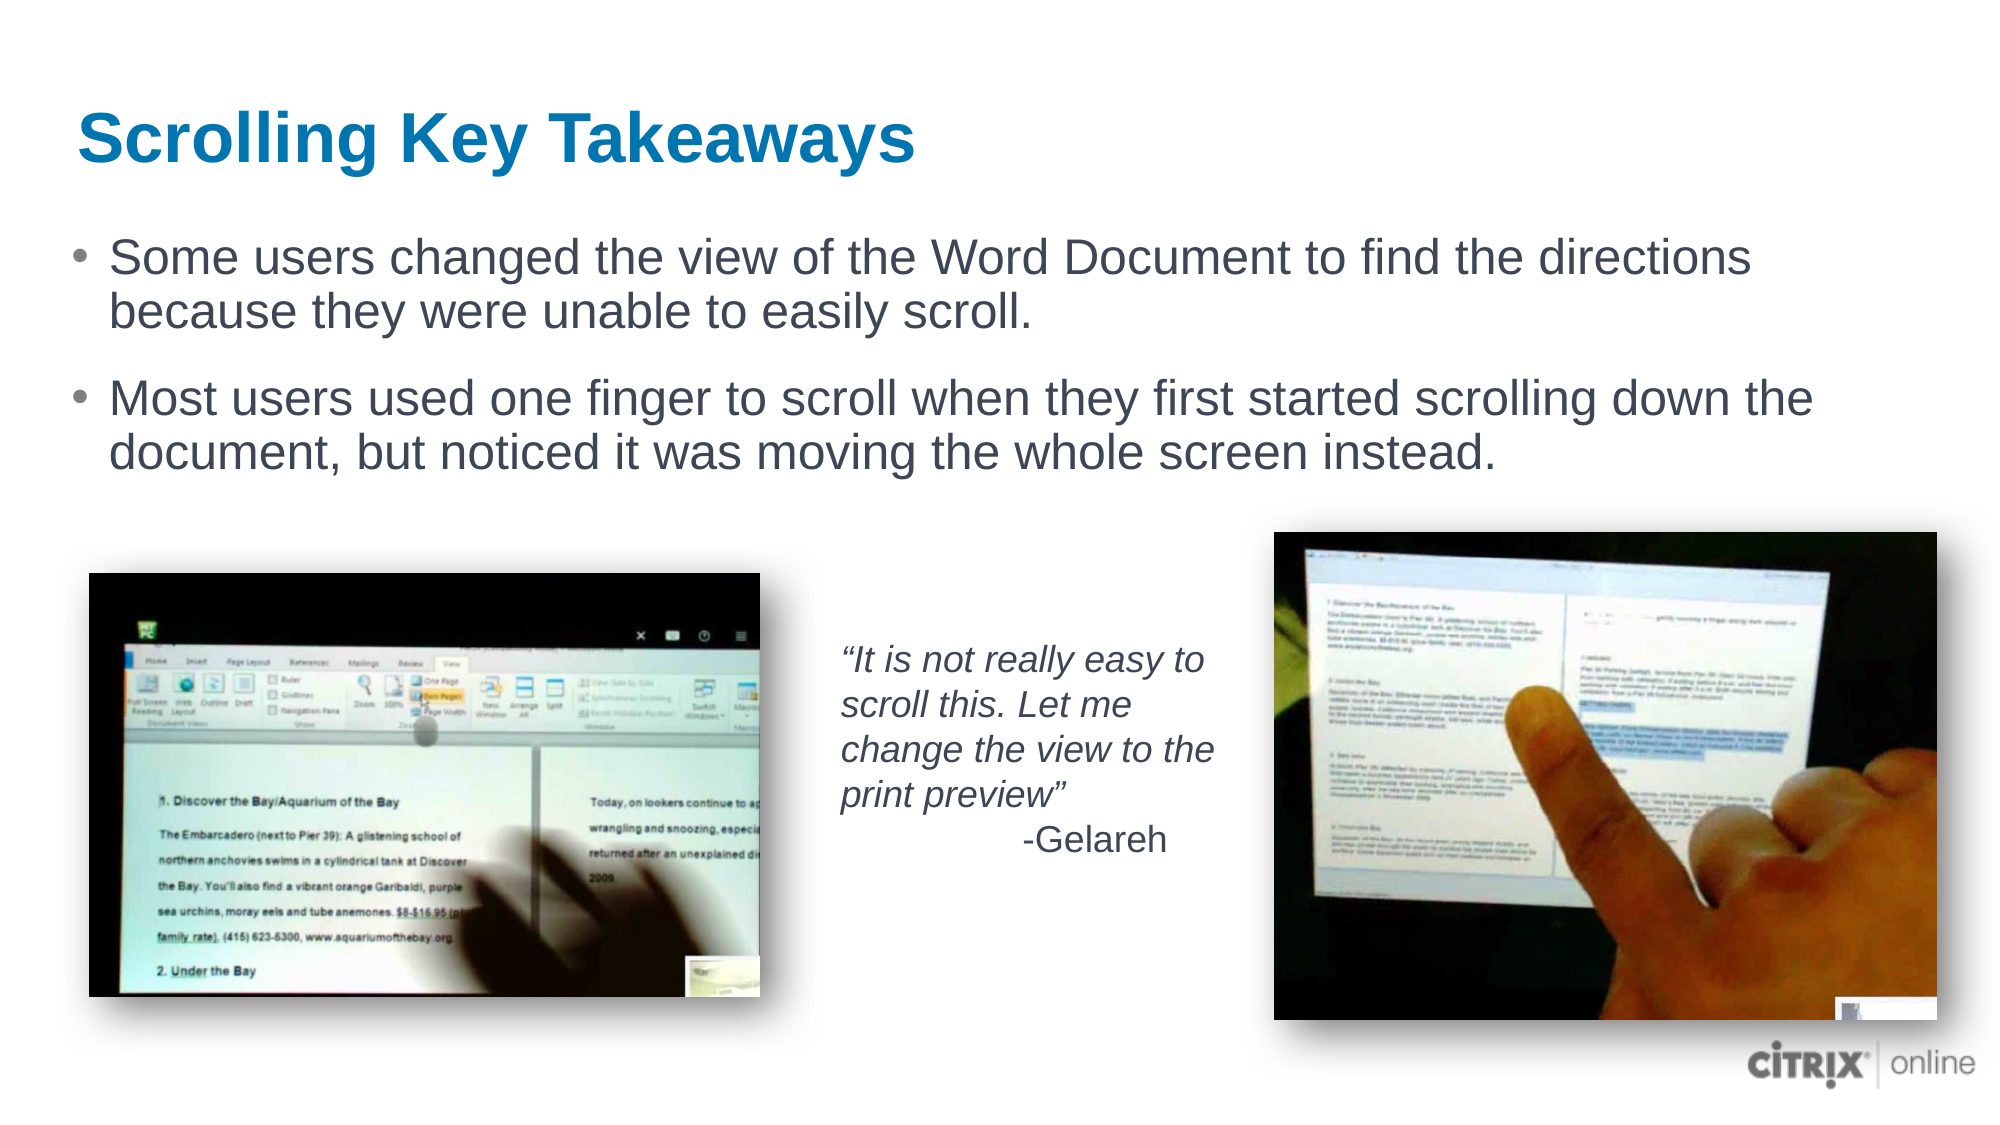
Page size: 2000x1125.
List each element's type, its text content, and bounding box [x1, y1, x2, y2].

picture [1733, 1035, 1981, 1096]
text_box “It is not really easy to scroll this. Let me change the view to the print preview” -Gelareh [826, 627, 1247, 868]
picture [88, 572, 760, 997]
picture [1274, 532, 1937, 1020]
list Some users changed the view of the Word Document to find the directions because they were unable to easily scroll. Most users used one finger to scroll when they first started scrolling down the document, but noticed it was moving the whole screen instead. [56, 223, 1923, 988]
title Scrolling Key Takeaways [62, 101, 1929, 185]
